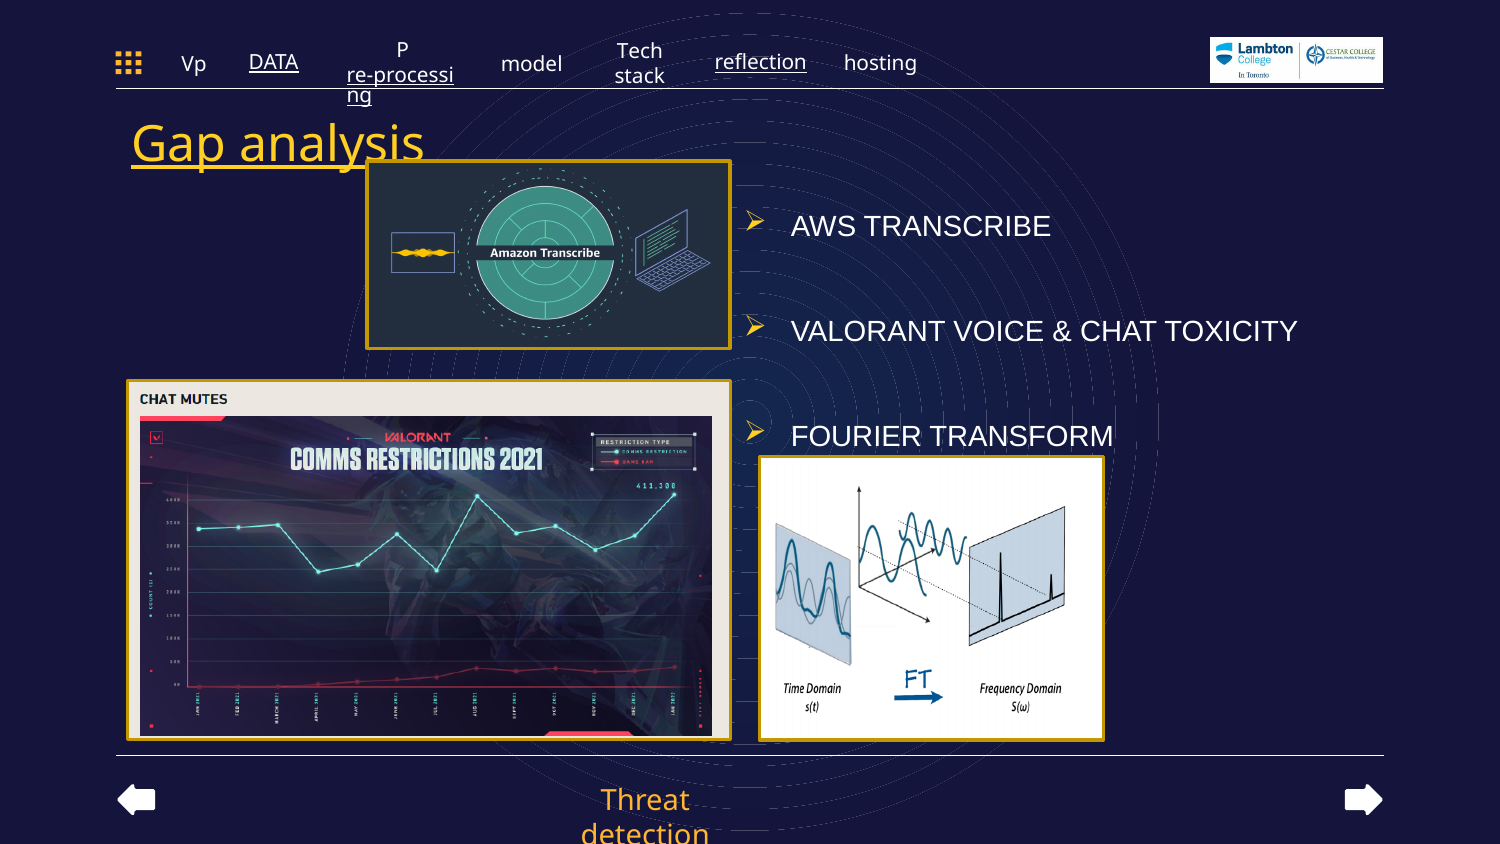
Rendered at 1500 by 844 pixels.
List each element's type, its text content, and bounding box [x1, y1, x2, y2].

text_box model [488, 45, 575, 81]
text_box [115, 50, 142, 75]
text_box reflection [699, 45, 822, 81]
title Gap analysis [116, 96, 526, 163]
text_box Tech stack [596, 45, 683, 81]
text_box [117, 784, 156, 816]
text_box AWS TRANSCRIBE VALORANT VOICE & CHAT TOXICITY FOURIER TRANSFORM [729, 129, 1356, 460]
picture [760, 457, 1102, 739]
picture [368, 162, 729, 348]
text_box [109, 45, 145, 81]
text_box Pre-processing [346, 45, 459, 81]
text_box [1344, 784, 1383, 816]
text_box [591, 45, 596, 81]
text_box DATA [230, 45, 317, 81]
text_box hosting [837, 44, 924, 80]
text_box Vp [151, 45, 230, 81]
picture [1210, 37, 1383, 84]
text_box Threat detection [525, 791, 750, 841]
picture [128, 382, 730, 739]
